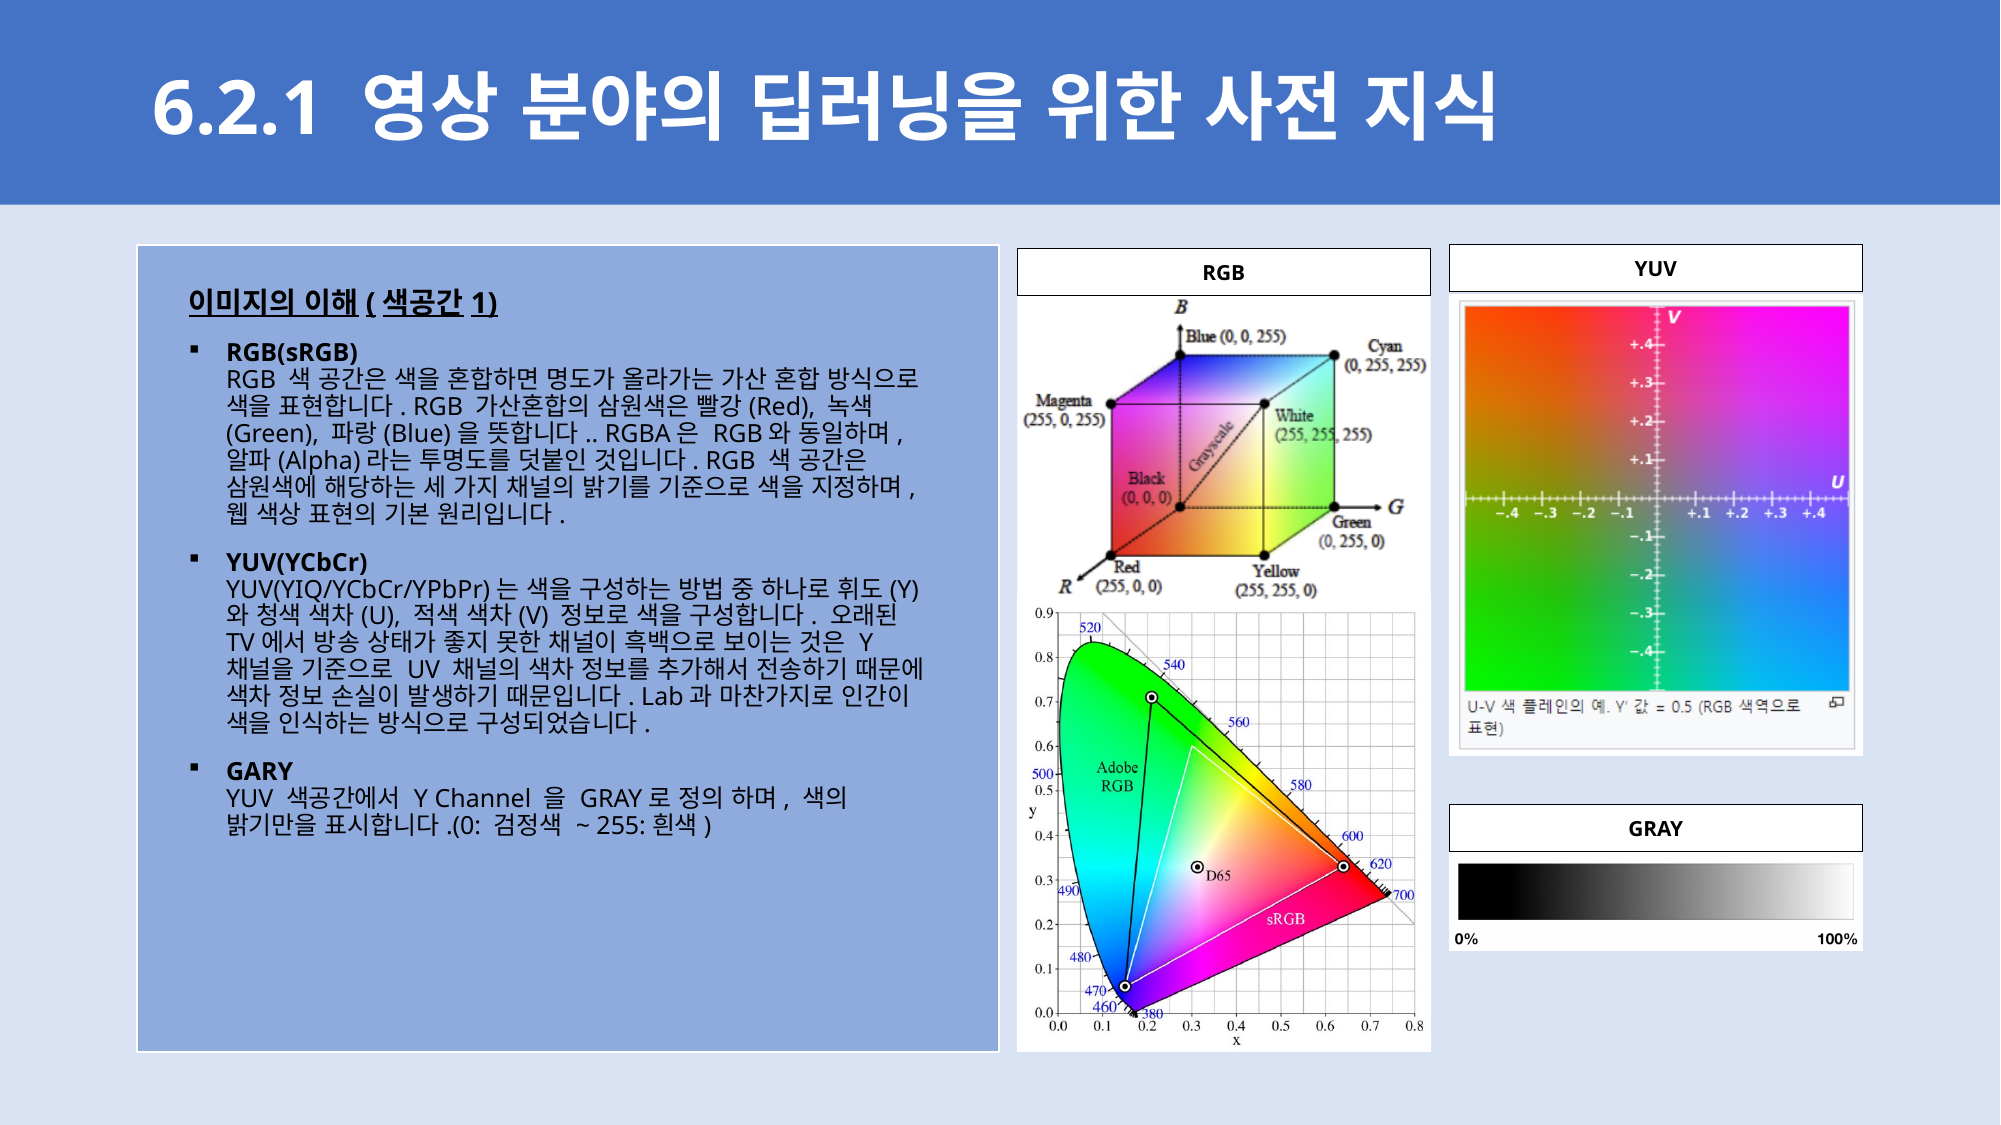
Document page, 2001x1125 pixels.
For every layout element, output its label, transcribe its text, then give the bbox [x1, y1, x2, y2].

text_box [1449, 244, 1863, 756]
title 6.2.1 영상 분야의 딥러닝을 위한 사전 지식 [137, 1, 1863, 220]
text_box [137, 244, 999, 1052]
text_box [1449, 804, 1863, 951]
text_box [1017, 248, 1431, 1052]
